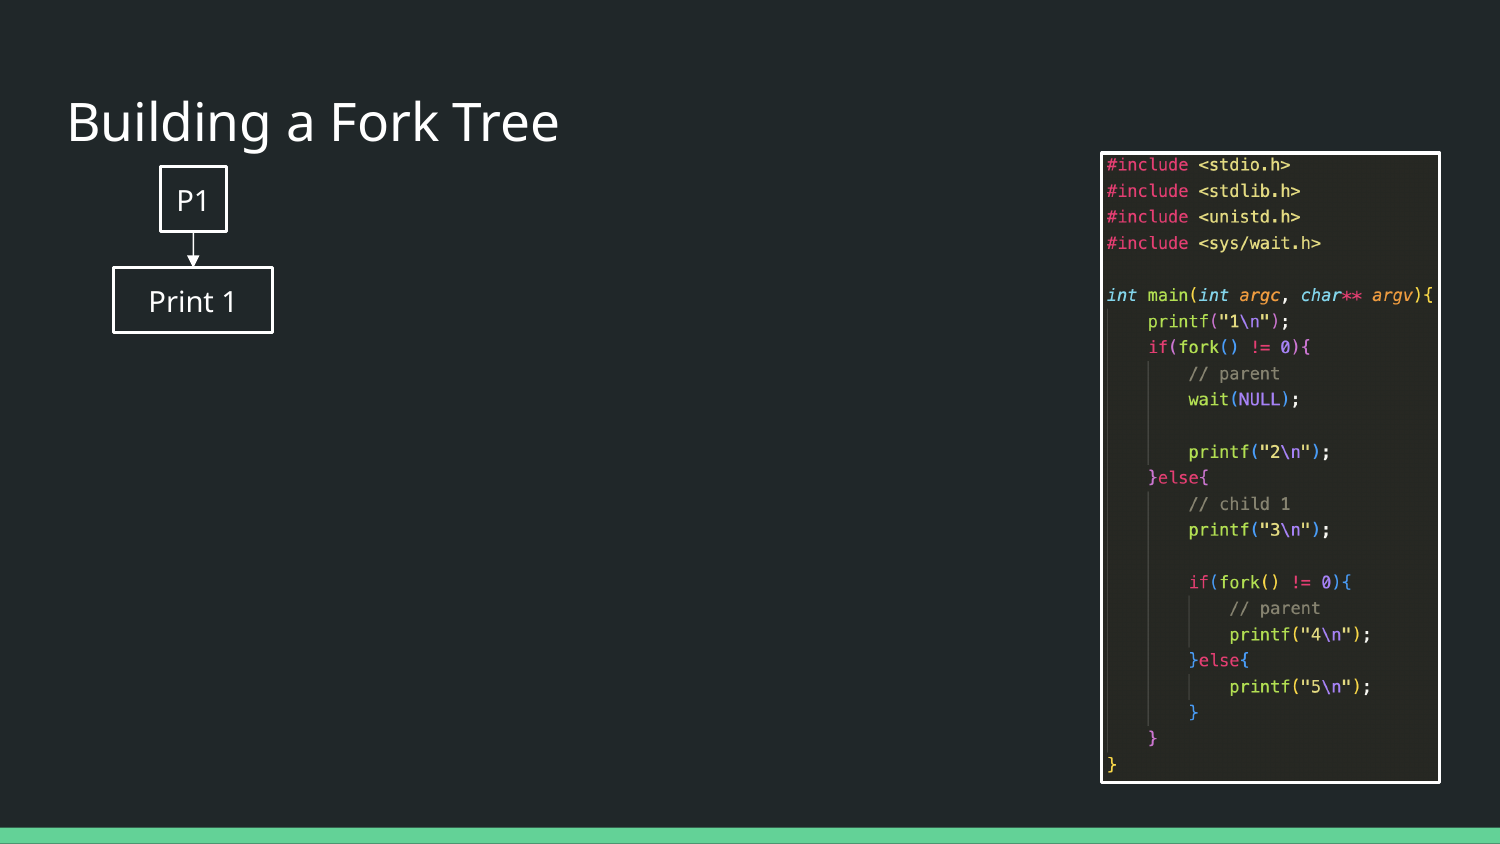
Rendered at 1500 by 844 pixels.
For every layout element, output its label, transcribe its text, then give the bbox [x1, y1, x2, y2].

title Building a Fork Tree [51, 72, 1449, 167]
text_box Print 1 [113, 267, 273, 333]
text_box P1 [160, 166, 227, 232]
picture [1103, 154, 1439, 782]
